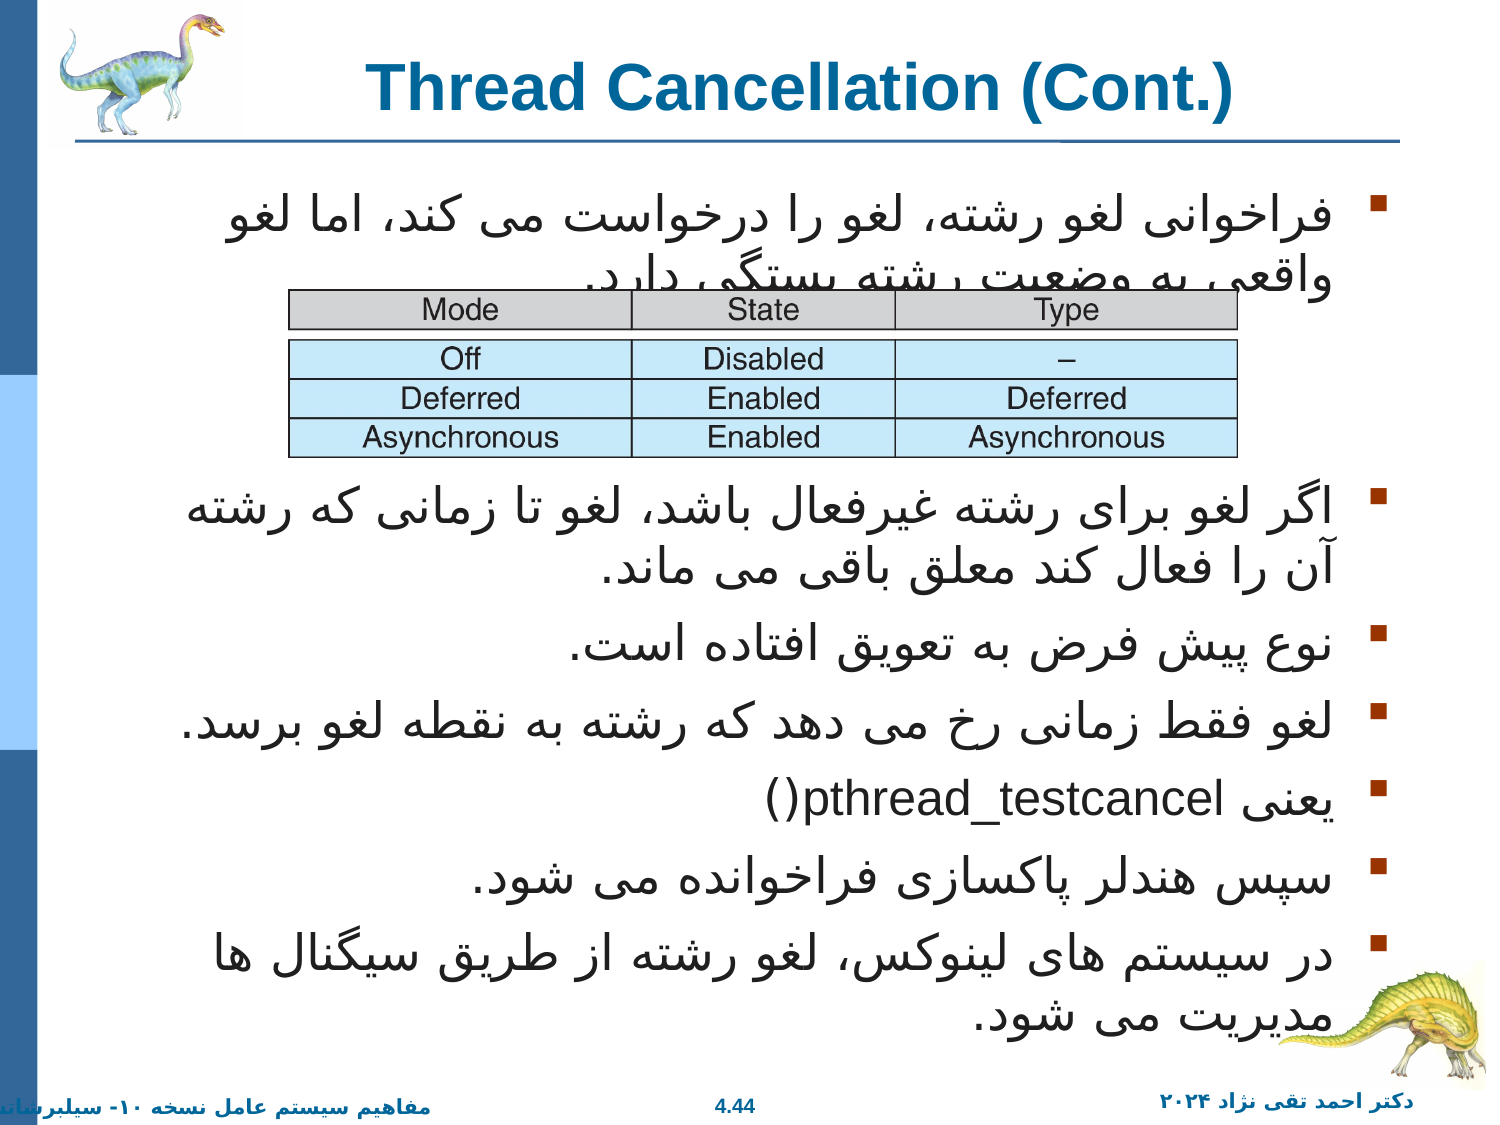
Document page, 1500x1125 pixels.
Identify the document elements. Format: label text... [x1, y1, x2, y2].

picture [287, 288, 1238, 458]
picture [1275, 959, 1486, 1090]
title Thread Cancellation (Cont.) [177, 36, 1425, 132]
picture [46, 0, 243, 149]
list فراخوانی لغو رشته، لغو را درخواست می کند، اما لغو واقعی به وضعیت رشته بستگی دارد. اگر لغو برای رشته غیرفعال باشد، لغو تا زمانی که رشته آن را فعال کند معلق باقی می ماند. نوع پیش فرض به تعویق افتاده است. لغو فقط زمانی رخ می دهد که رشته به نقطه لغو برسد. یعنی pthread_testcancel() سپس هندلر پاکسازی فراخوانده می شود. در سیستم های لینوکس، لغو رشته از طریق سیگنال ها مدیریت می شود. [137, 173, 1407, 988]
